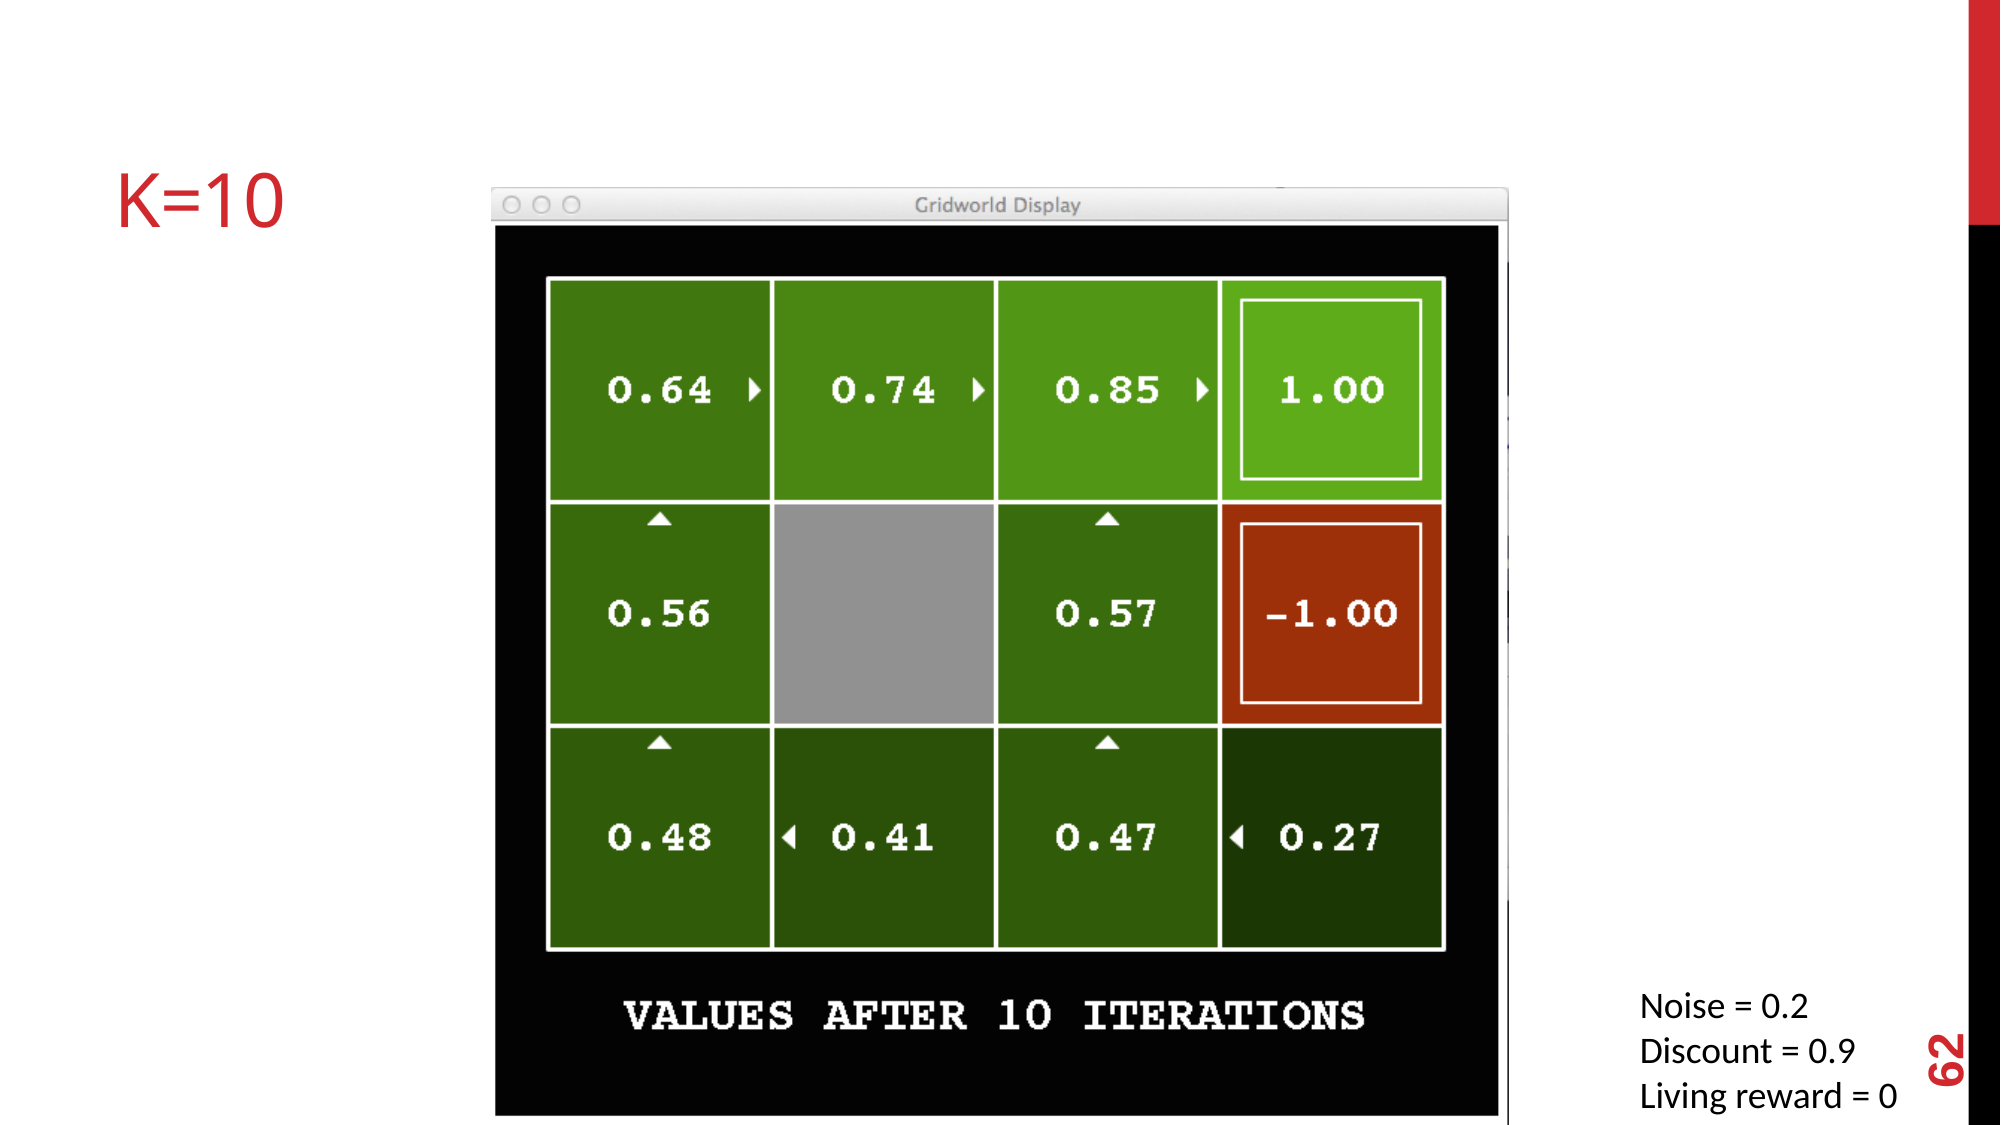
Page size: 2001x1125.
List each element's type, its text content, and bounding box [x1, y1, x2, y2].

slide_number 62 [1903, 887, 1984, 1104]
picture [491, 186, 1509, 1125]
text_box Noise = 0.2 Discount = 0.9 Living reward = 0 [1624, 973, 2000, 1124]
title k=10 [99, 25, 1367, 250]
